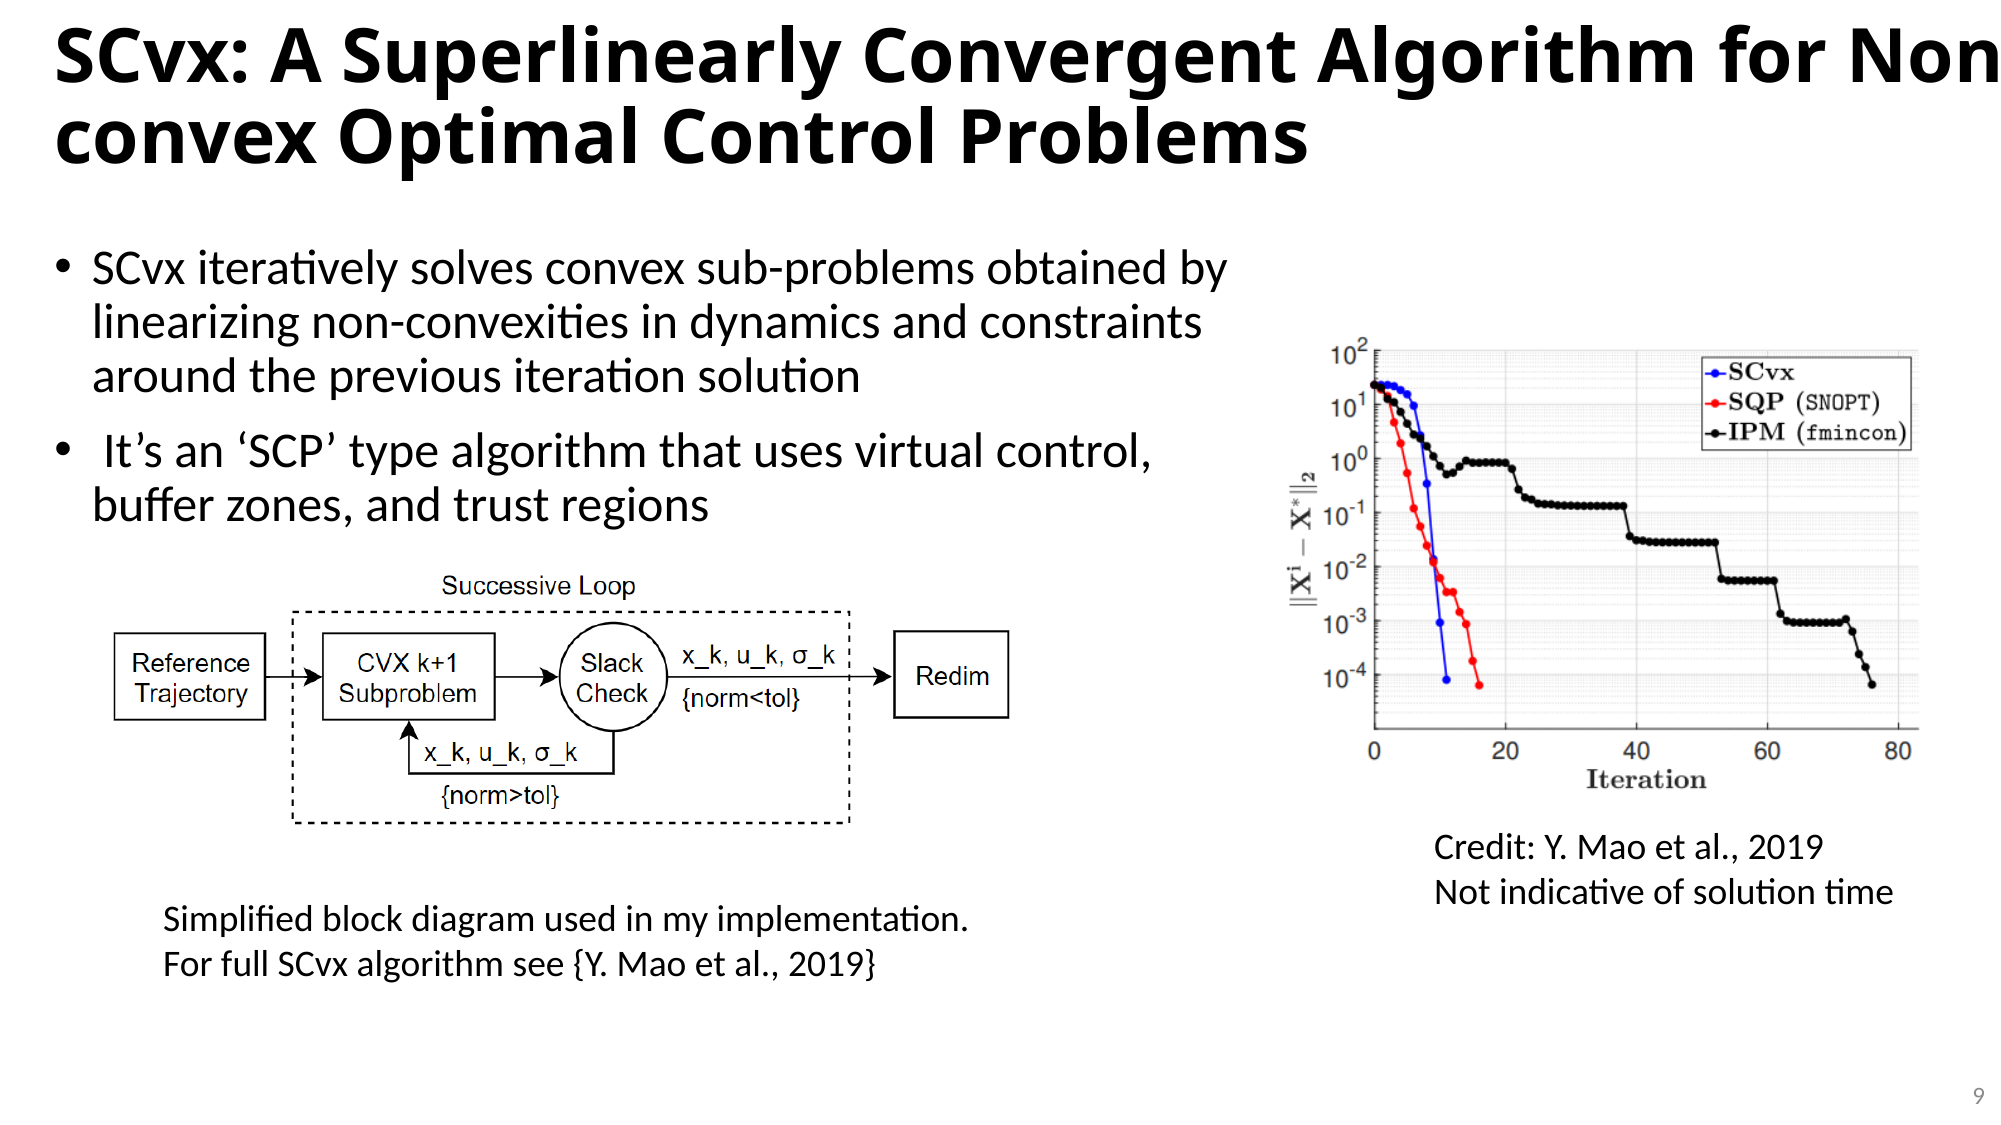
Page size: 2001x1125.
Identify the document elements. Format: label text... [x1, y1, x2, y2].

list SCvx iteratively solves convex sub-problems obtained by linearizing non-convexities in dynamics and constraints around the previous iteration solution It’s an ‘SCP’ type algorithm that uses virtual control, buffer zones, and trust regions [39, 233, 1259, 948]
slide_number 9 [1550, 1065, 2000, 1125]
text_box Credit: Y. Mao et al., 2019 Not indicative of solution time [1419, 814, 1954, 919]
text_box Simplified block diagram used in my implementation. For full SCvx algorithm see {Y. Mao et al., 2019} [148, 886, 1000, 992]
picture [1253, 321, 2000, 808]
picture [96, 563, 1026, 846]
title SCvx: A Superlinearly Convergent Algorithm for Non-convex Optimal Control Problems [39, 9, 2000, 189]
